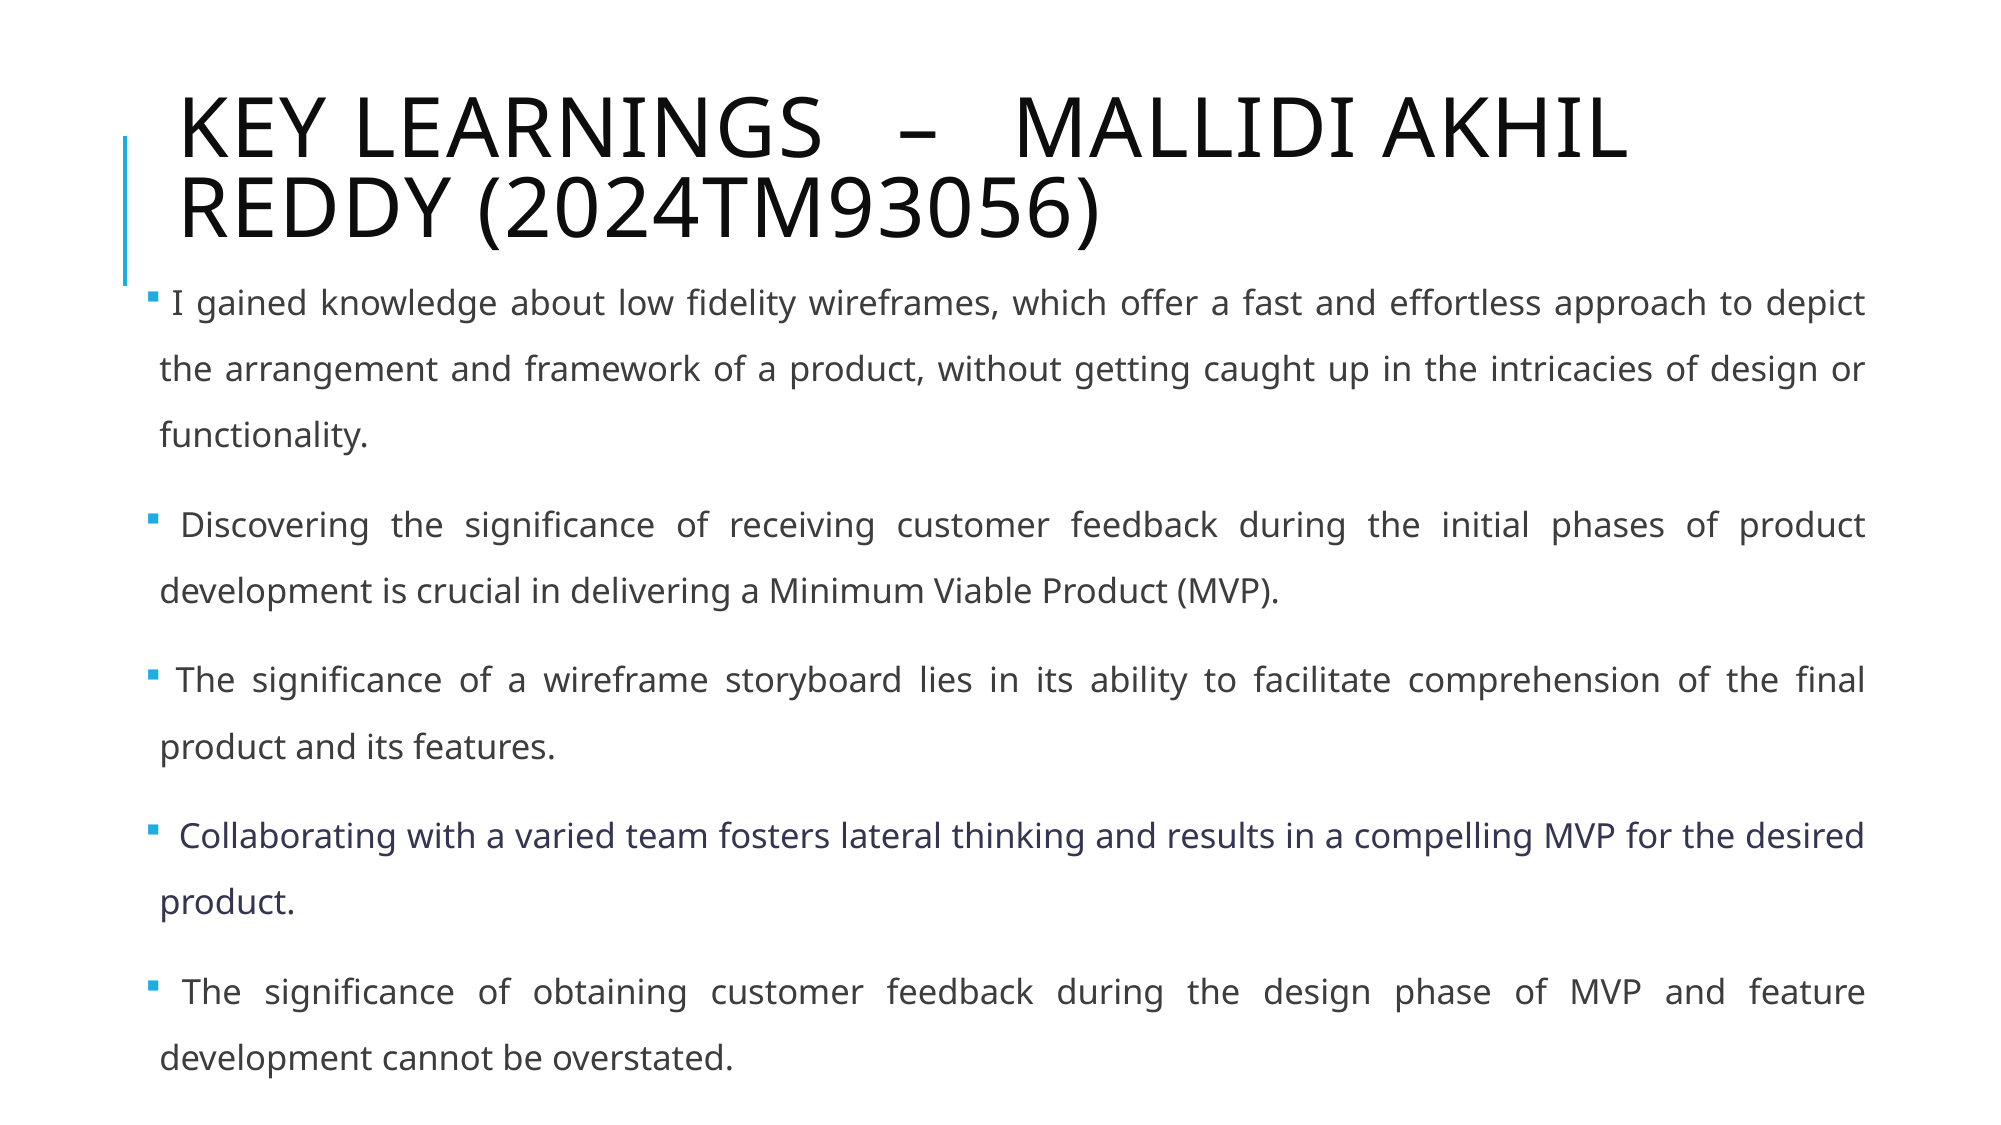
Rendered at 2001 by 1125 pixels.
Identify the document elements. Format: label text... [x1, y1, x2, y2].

title Key Learnings – Mallidi Akhil Reddy (2024TM93056) [162, 50, 1758, 248]
list I gained knowledge about low fidelity wireframes, which offer a fast and effortless approach to depict the arrangement and framework of a product, without getting caught up in the intricacies of design or functionality. Discovering the significance of receiving customer feedback during the initial phases of product development is crucial in delivering a Minimum Viable Product (MVP). The significance of a wireframe storyboard lies in its ability to facilitate comprehension of the final product and its features. Collaborating with a varied team fosters lateral thinking and results in a compelling MVP for the desired product. The significance of obtaining customer feedback during the design phase of MVP and feature development cannot be overstated. [137, 248, 1875, 1087]
